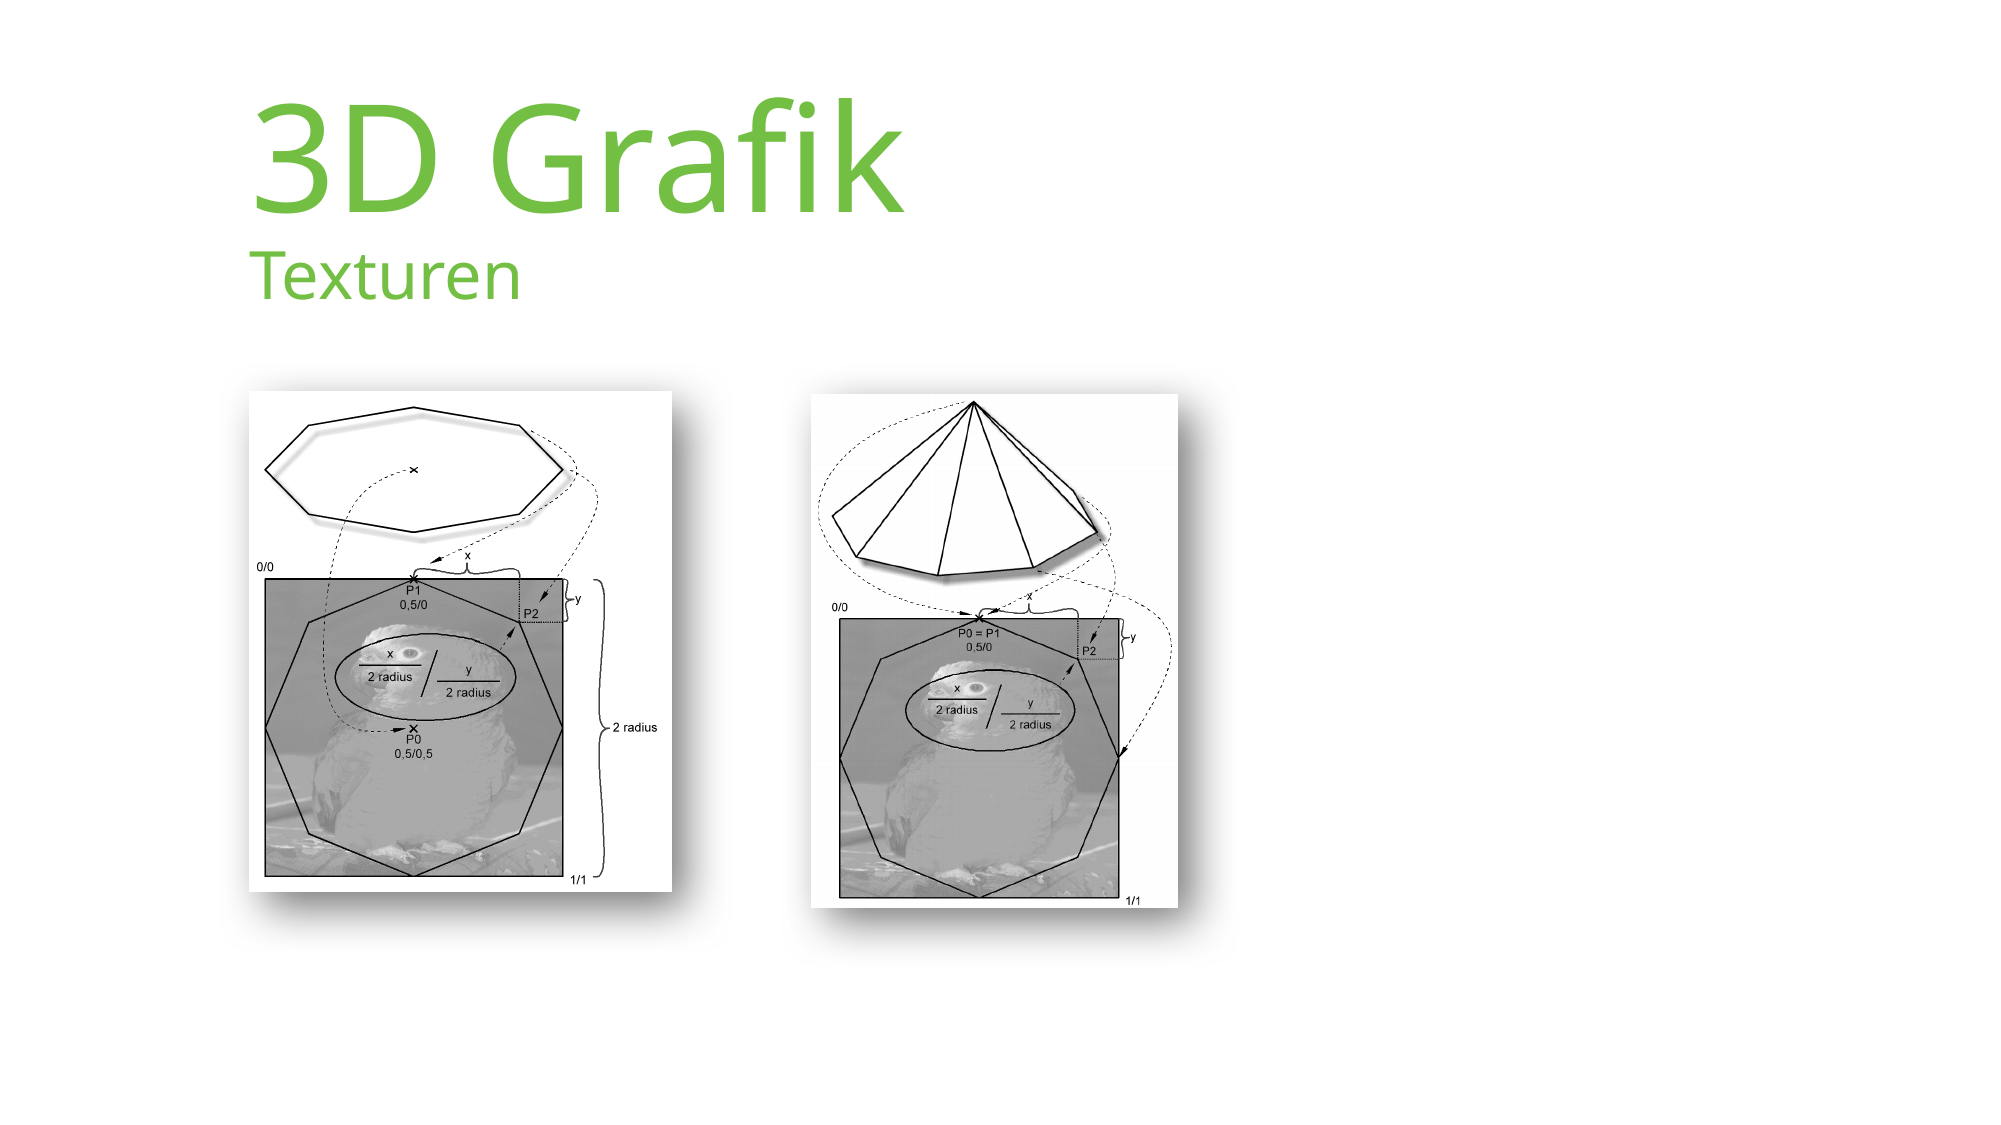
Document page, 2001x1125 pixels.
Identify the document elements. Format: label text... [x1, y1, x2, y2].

list Texturen [249, 233, 1945, 306]
title 3D Grafik [250, 78, 1945, 228]
picture [810, 394, 1178, 908]
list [249, 391, 672, 893]
